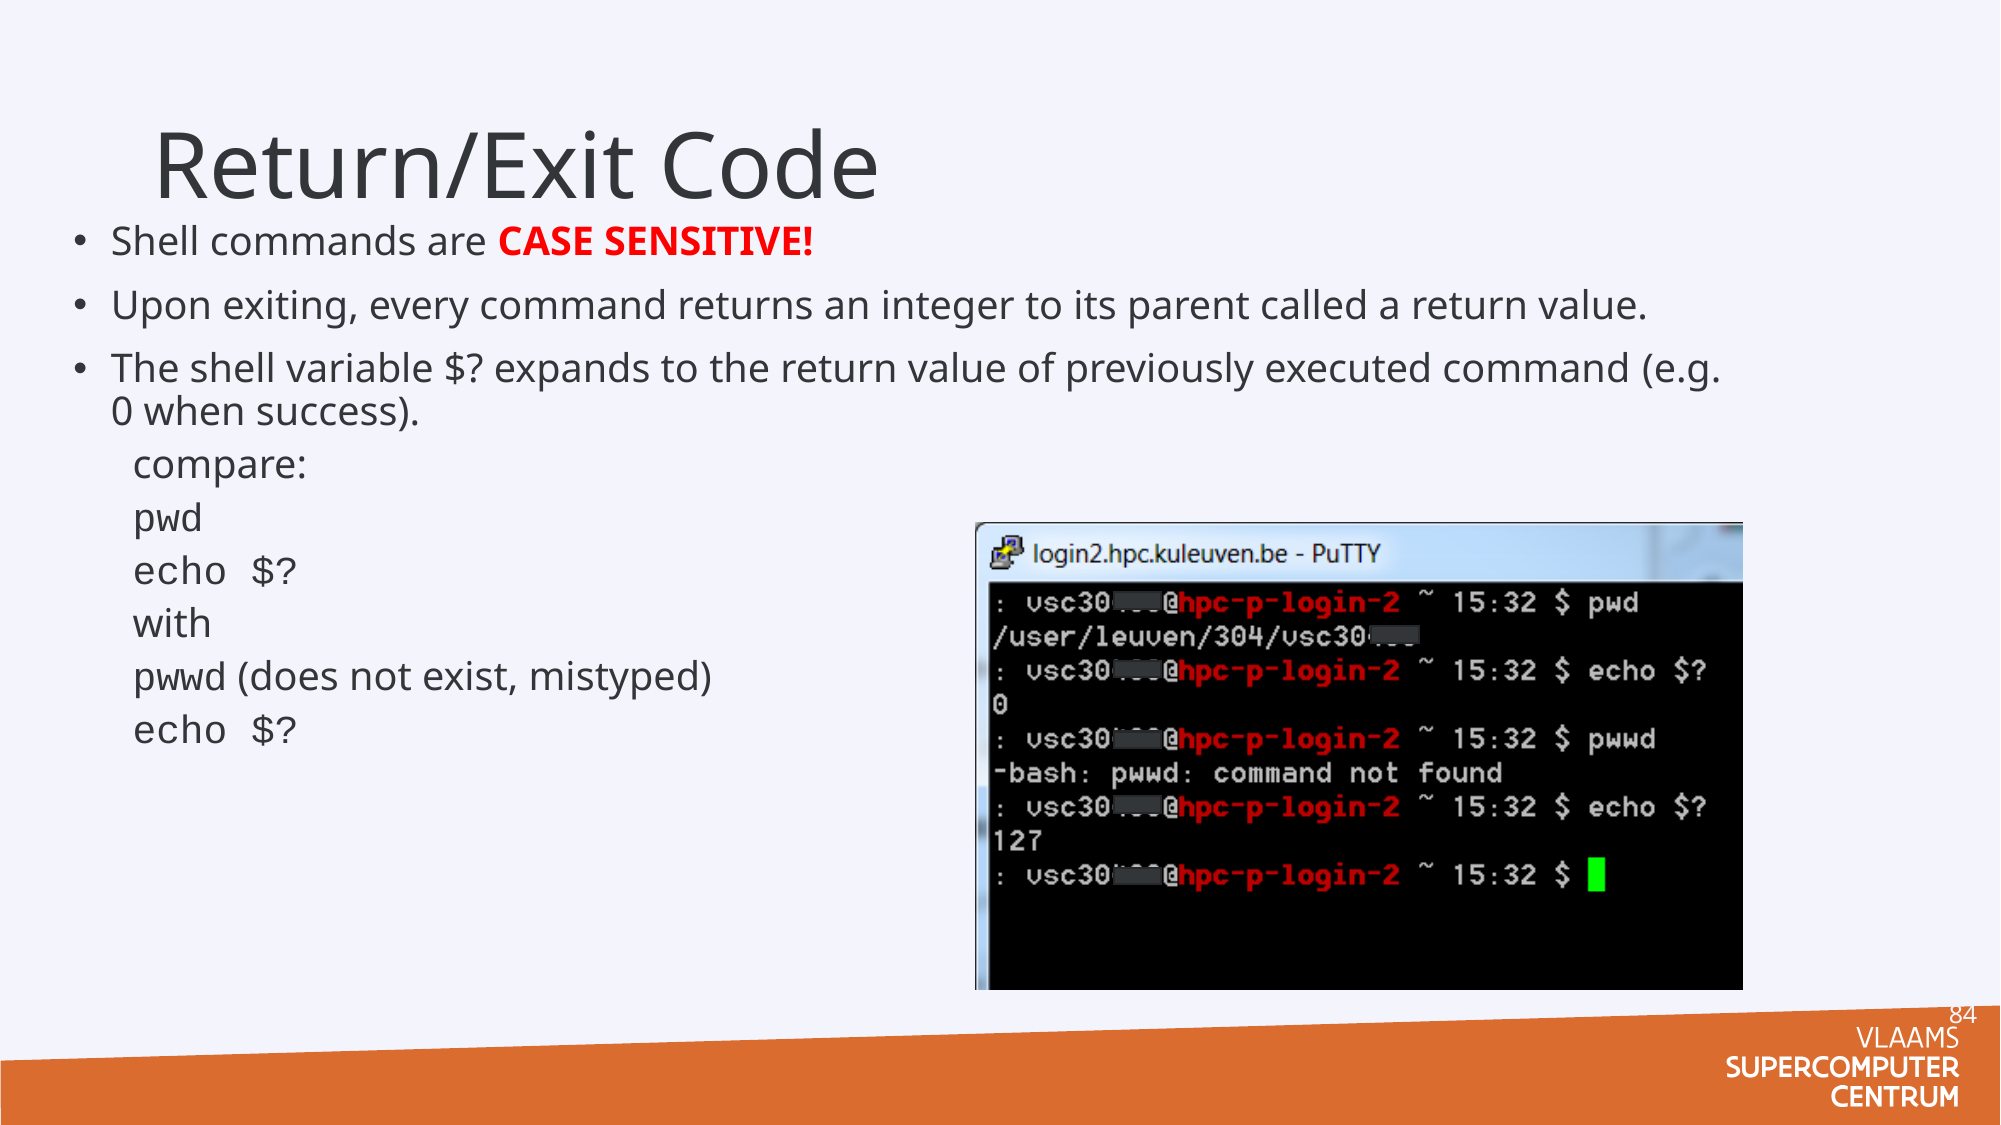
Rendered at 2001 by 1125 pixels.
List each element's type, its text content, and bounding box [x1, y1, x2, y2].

title Return/Exit Code [137, 59, 1863, 278]
list Shell commands are CASE SENSITIVE! Upon exiting, every command returns an integer to its parent called a return value. The shell variable $? expands to the return value of previously executed command (e.g. 0 when success). compare: pwd echo $? with pwwd (does not exist, mistyped) echo $? [73, 221, 1750, 948]
picture [1725, 1021, 1960, 1117]
picture [975, 522, 1743, 990]
slide_number 84 [1787, 992, 1993, 1040]
